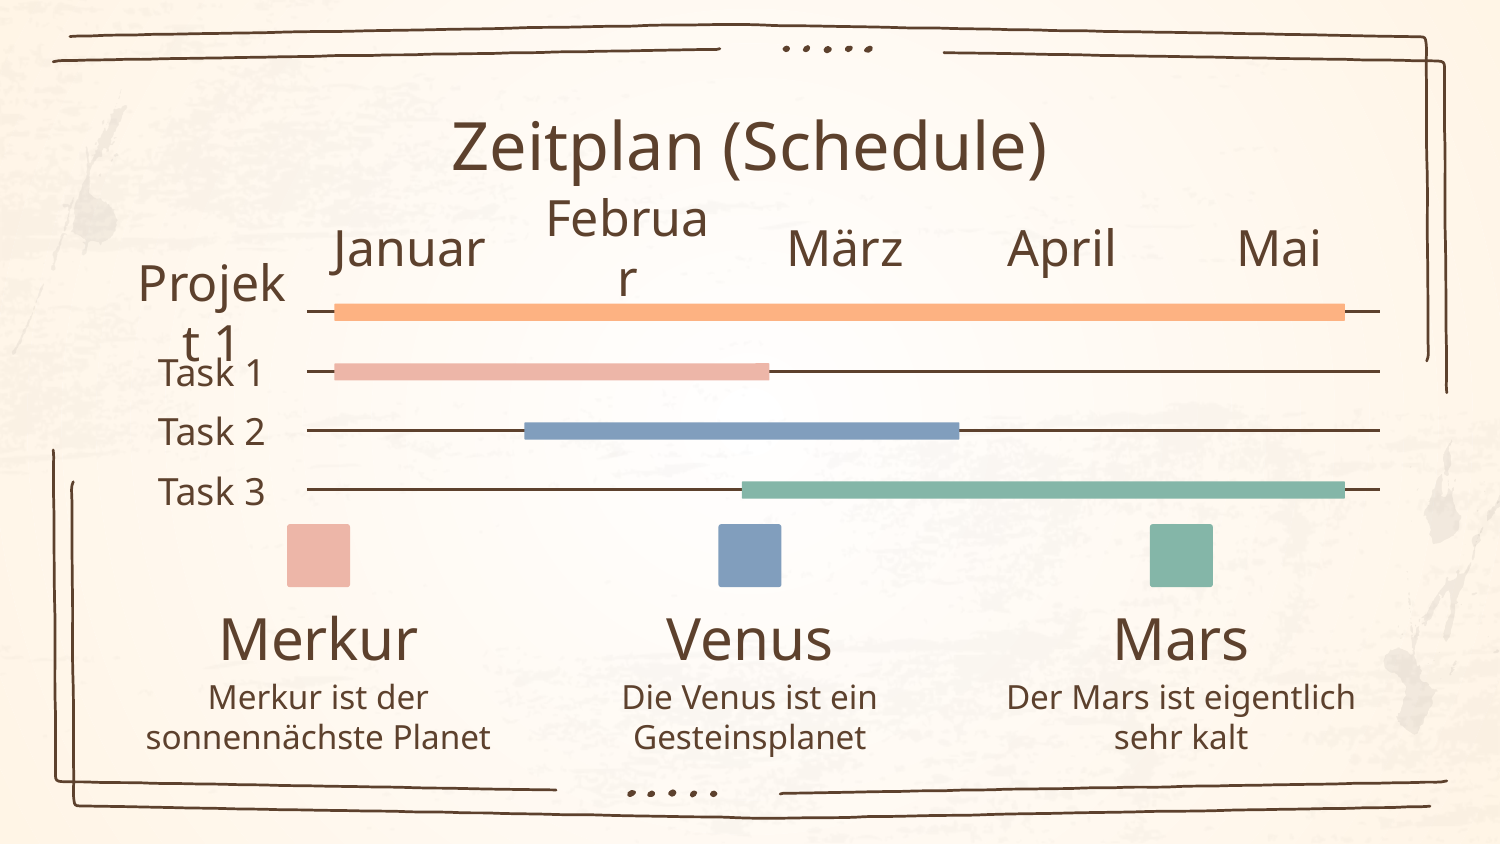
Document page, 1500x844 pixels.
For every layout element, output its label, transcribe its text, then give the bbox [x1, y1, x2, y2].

text_box Venus [548, 587, 952, 661]
text_box Merkur [116, 587, 521, 661]
text_box Merkur ist der sonnennächste Planet [116, 661, 521, 755]
text_box Mars [979, 587, 1383, 661]
picture [0, 0, 1500, 844]
text_box [287, 524, 351, 588]
text_box März [741, 213, 948, 280]
text_box [718, 524, 782, 588]
text_box April [959, 213, 1166, 280]
text_box [334, 303, 1345, 310]
text_box Task 1 [116, 346, 307, 396]
text_box Die Venus ist ein Gesteinsplanet [548, 661, 952, 755]
text_box Februar [524, 213, 731, 280]
text_box Projekt 1 [116, 278, 307, 345]
text_box Mai [1176, 213, 1383, 280]
text_box Januar [306, 213, 514, 280]
text_box [1149, 524, 1213, 588]
text_box Task 2 [116, 406, 307, 456]
text_box Der Mars ist eigentlich sehr kalt [979, 661, 1383, 755]
text_box Task 3 [116, 465, 307, 516]
text_box [741, 481, 1345, 488]
text_box [334, 363, 770, 370]
text_box [524, 422, 960, 429]
title Zeitplan (Schedule) [116, 88, 1383, 205]
